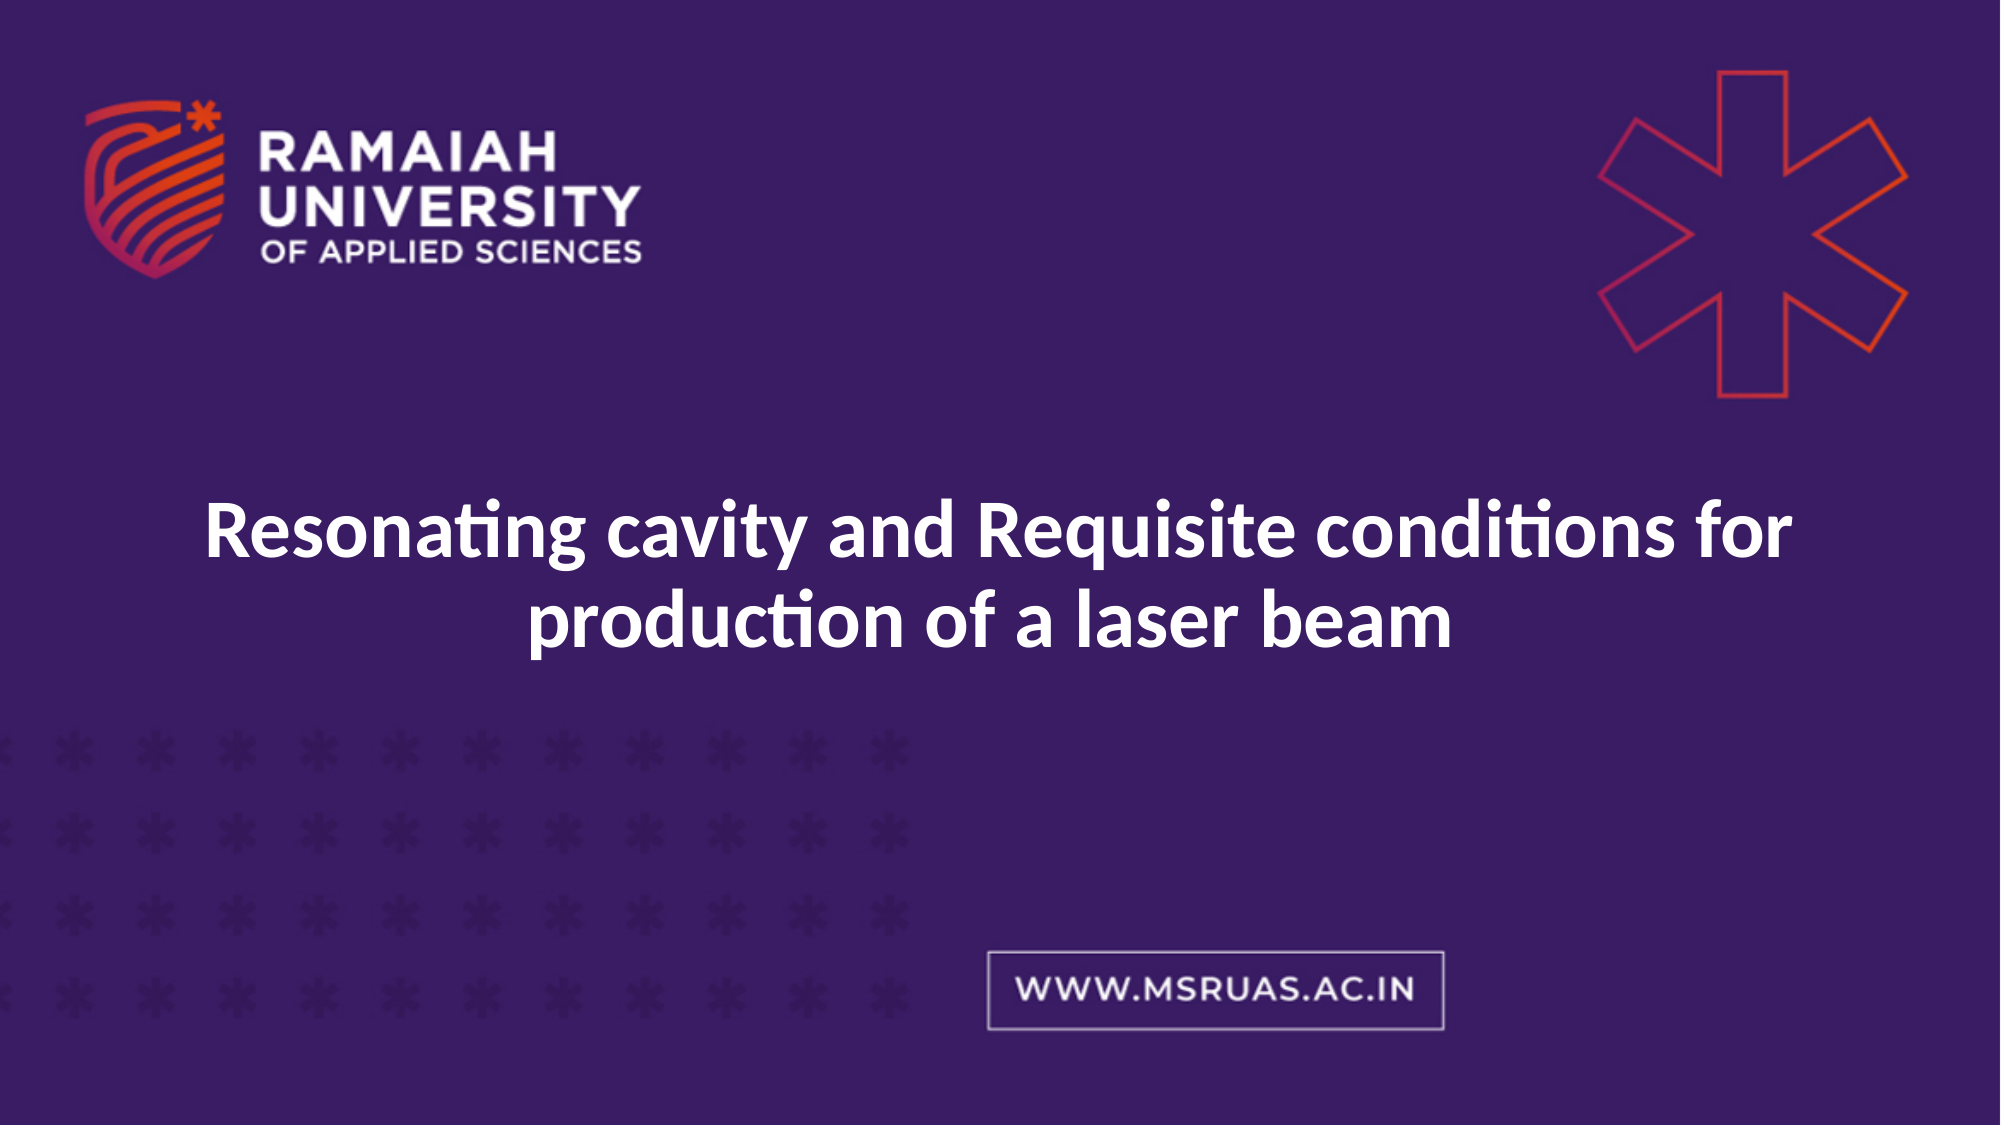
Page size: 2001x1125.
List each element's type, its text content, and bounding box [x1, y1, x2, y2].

text_box Resonating cavity and Requisite conditions for production of a laser beam [0, 299, 2000, 852]
